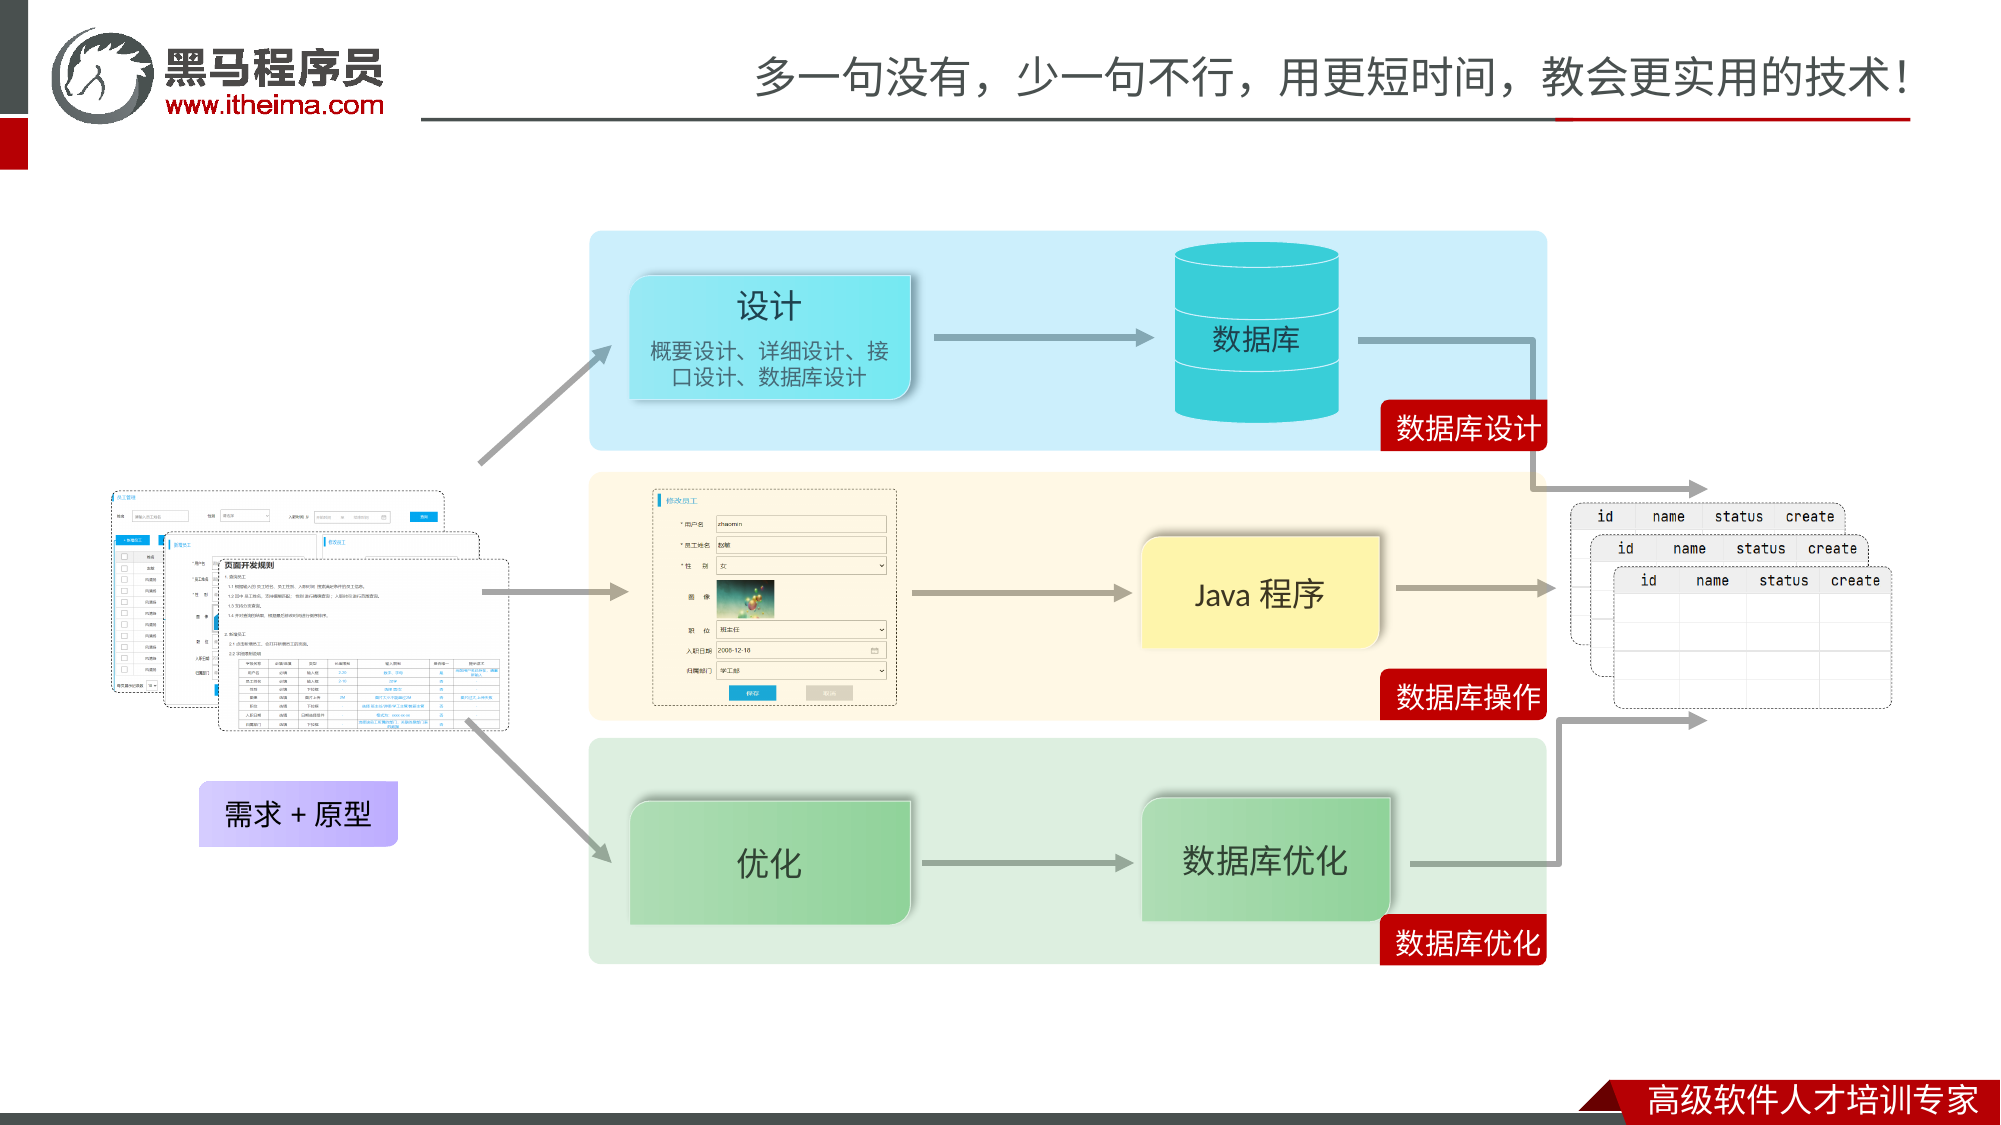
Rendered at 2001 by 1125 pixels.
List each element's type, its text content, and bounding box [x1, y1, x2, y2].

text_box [588, 471, 1548, 721]
text_box 需求+原型 [196, 779, 401, 849]
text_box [466, 719, 612, 864]
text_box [588, 737, 1547, 966]
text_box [1357, 340, 1709, 490]
picture [111, 490, 510, 732]
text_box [1410, 720, 1708, 865]
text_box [589, 230, 1548, 452]
picture [1570, 502, 1893, 709]
picture [50, 26, 384, 125]
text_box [479, 344, 612, 465]
